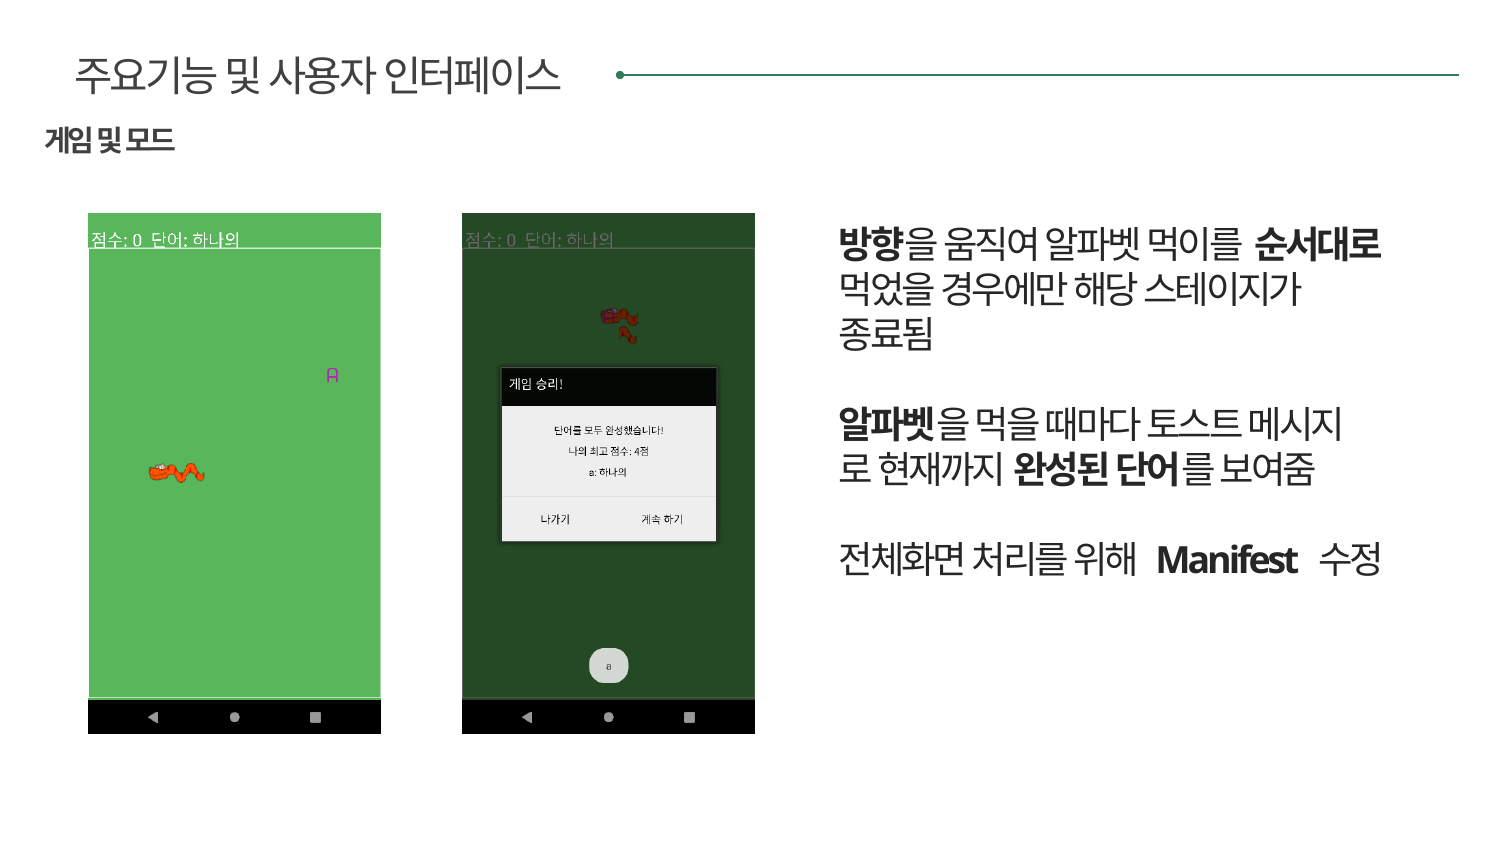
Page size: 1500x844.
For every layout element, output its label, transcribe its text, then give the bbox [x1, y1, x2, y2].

text_box 게임 및 모드 [29, 115, 408, 166]
picture [461, 213, 755, 734]
text_box 주요기능 및 사용자 인터페이스 [29, 42, 609, 107]
text_box 방향을 움직여 알파벳 먹이를 순서대로 먹었을 경우에만 해당 스테이지가 종료됨 알파벳을 먹을 때마다 토스트 메시지 로 현재까지 완성된 단어를 보여줌 전체화면 처리를 위해 Manifest 수정 [824, 213, 1412, 589]
picture [88, 213, 382, 734]
